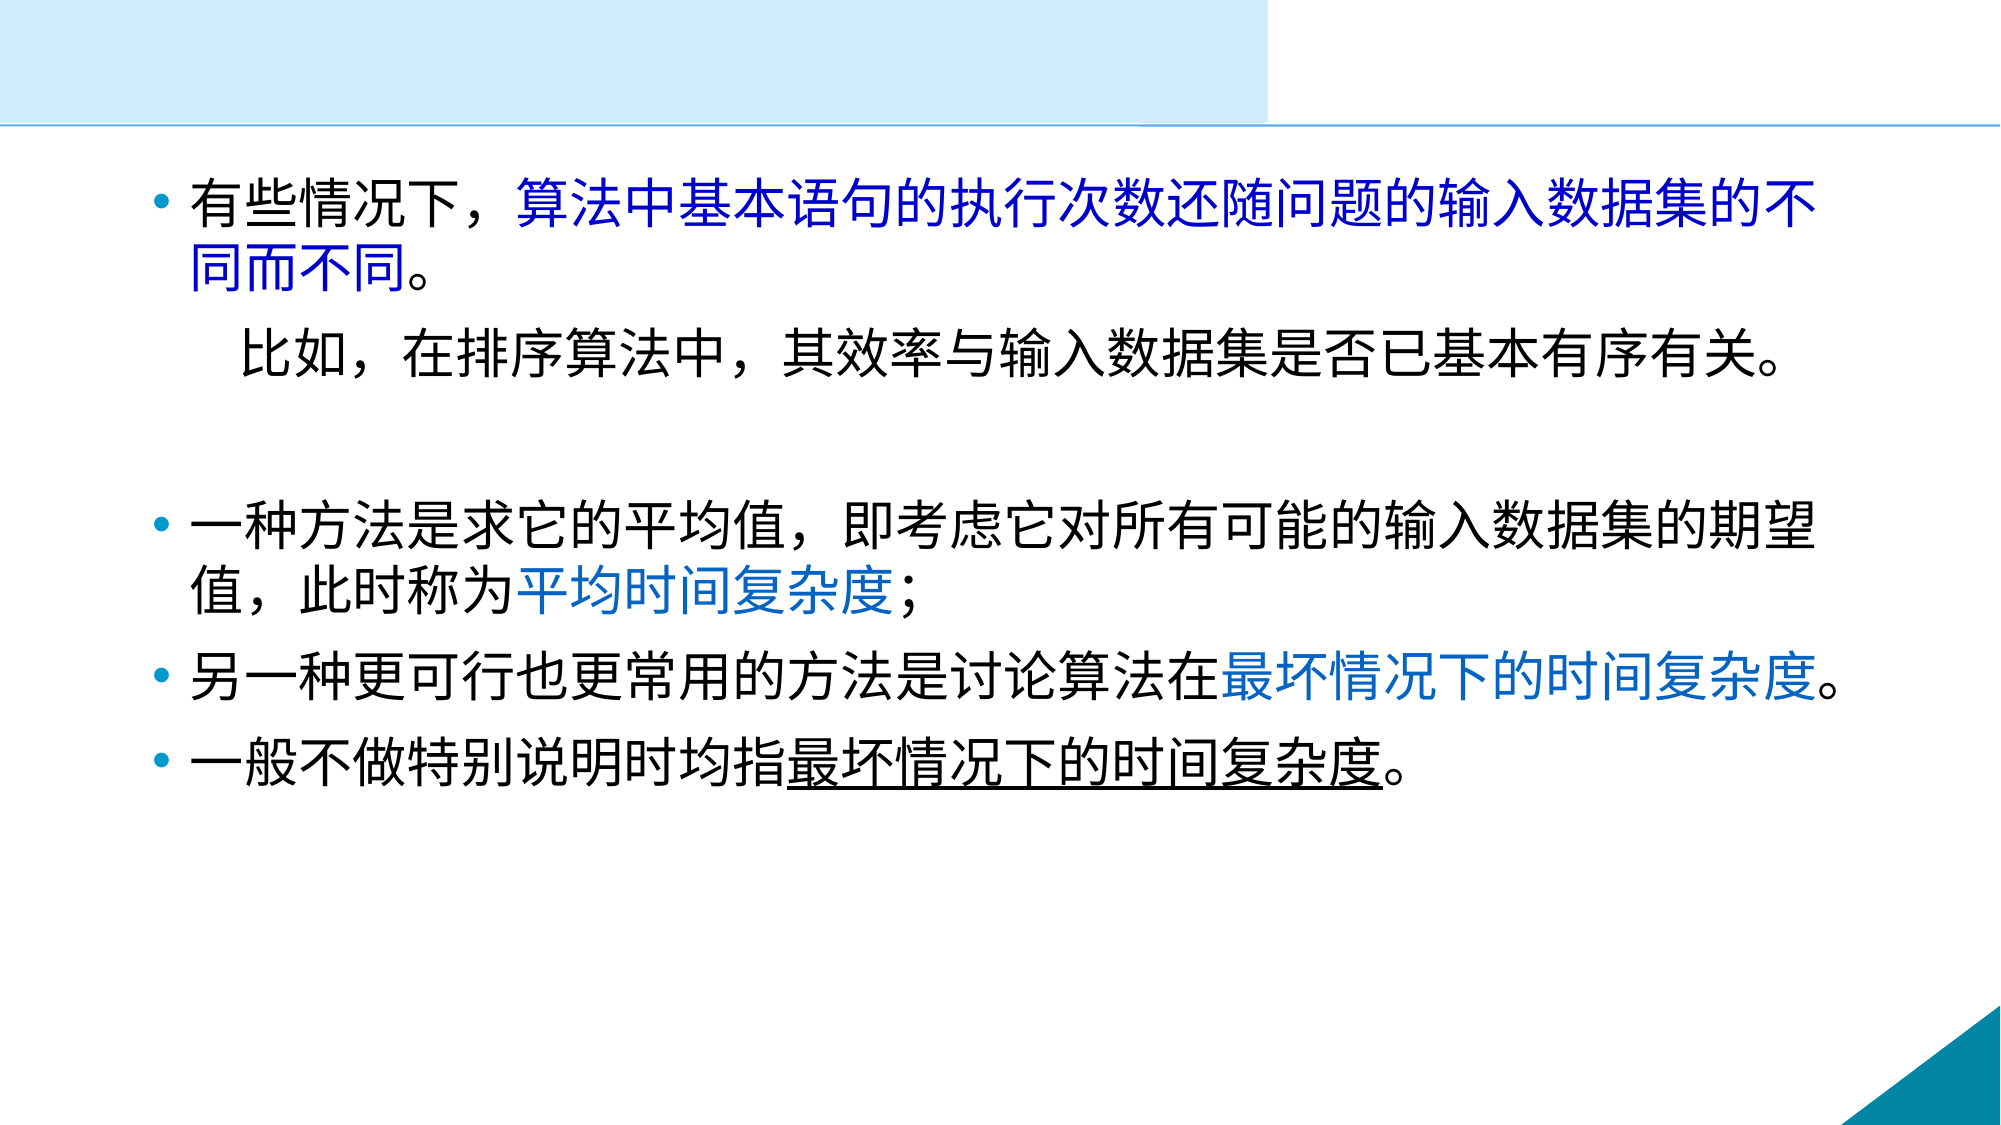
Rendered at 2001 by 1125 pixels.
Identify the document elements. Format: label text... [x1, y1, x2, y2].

list 有些情况下，算法中基本语句的执行次数还随问题的输入数据集的不同而不同。 比如，在排序算法中，其效率与输入数据集是否已基本有序有关。 一种方法是求它的平均值，即考虑它对所有可能的输入数据集的期望值，此时称为平均时间复杂度； 另一种更可行也更常用的方法是讨论算法在最坏情况下的时间复杂度。 一般不做特别说明时均指最坏情况下的时间复杂度。 [137, 161, 1863, 1014]
